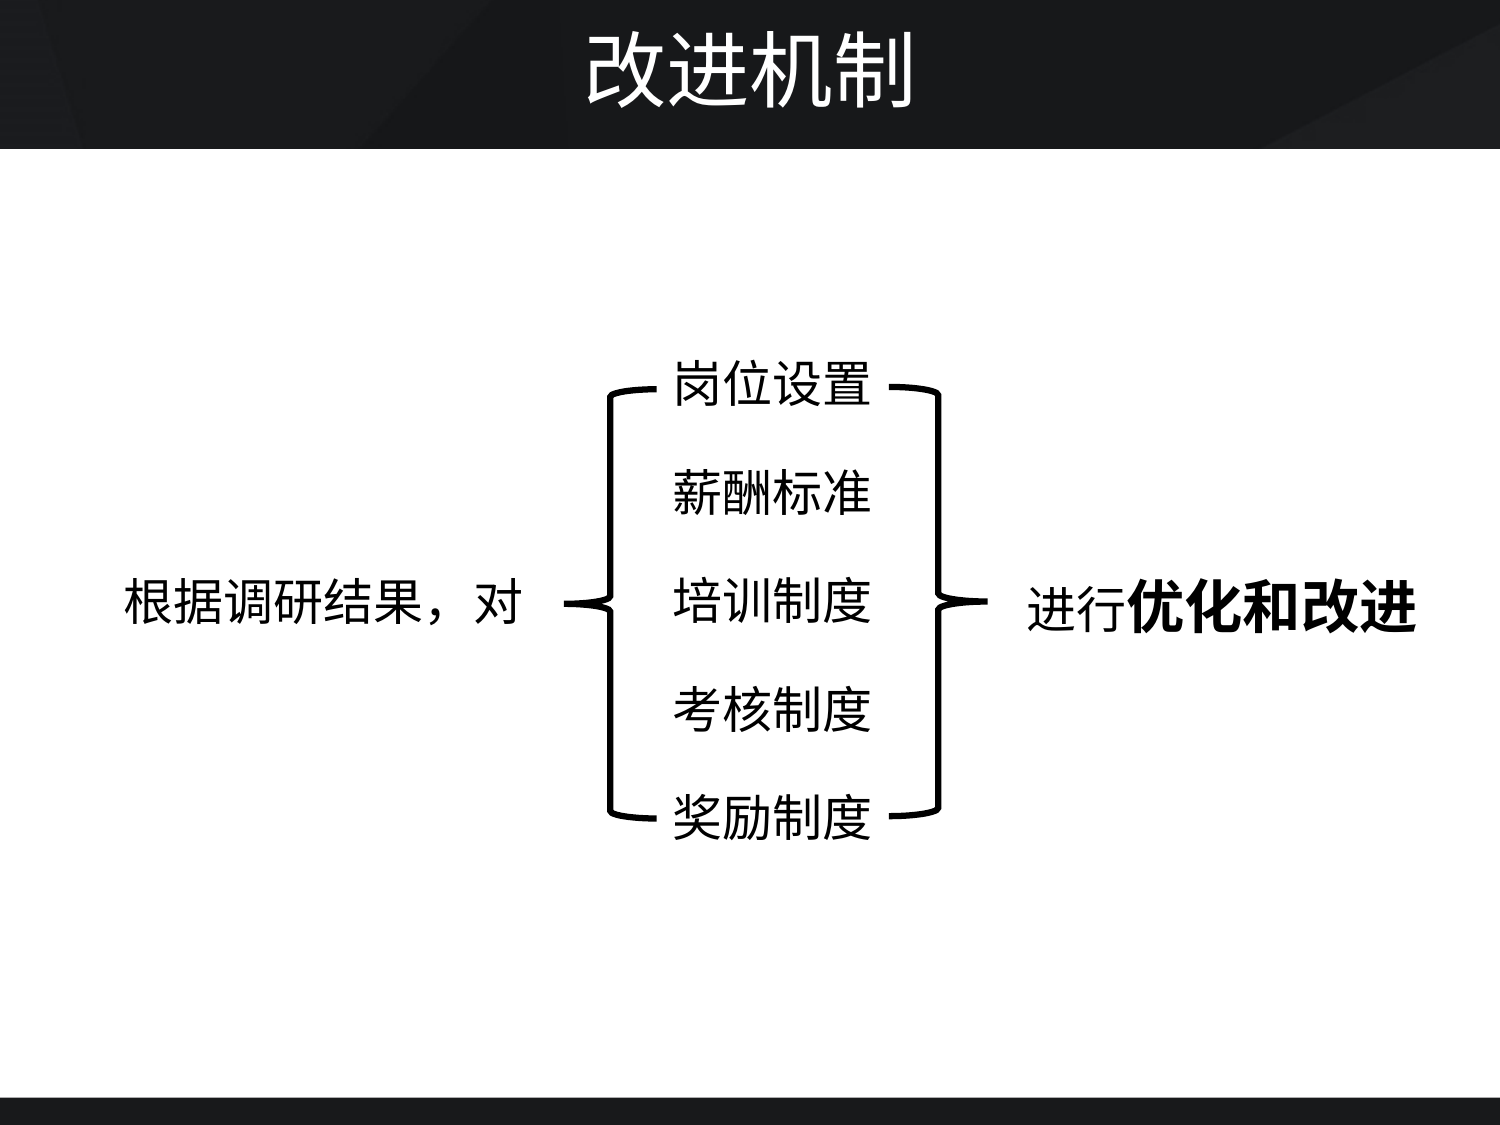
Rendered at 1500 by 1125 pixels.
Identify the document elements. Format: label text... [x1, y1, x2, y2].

text_box 岗位设置 [657, 345, 888, 421]
text_box 奖励制度 [657, 779, 888, 855]
text_box 进行优化和改进 [1011, 562, 1433, 648]
text_box 改进机制 [330, 10, 1170, 125]
text_box 薪酬标准 [657, 453, 888, 529]
text_box 培训制度 [657, 562, 888, 638]
text_box 考核制度 [657, 670, 888, 746]
text_box [563, 388, 657, 820]
text_box [888, 386, 988, 817]
text_box 根据调研结果，对 [108, 563, 539, 638]
